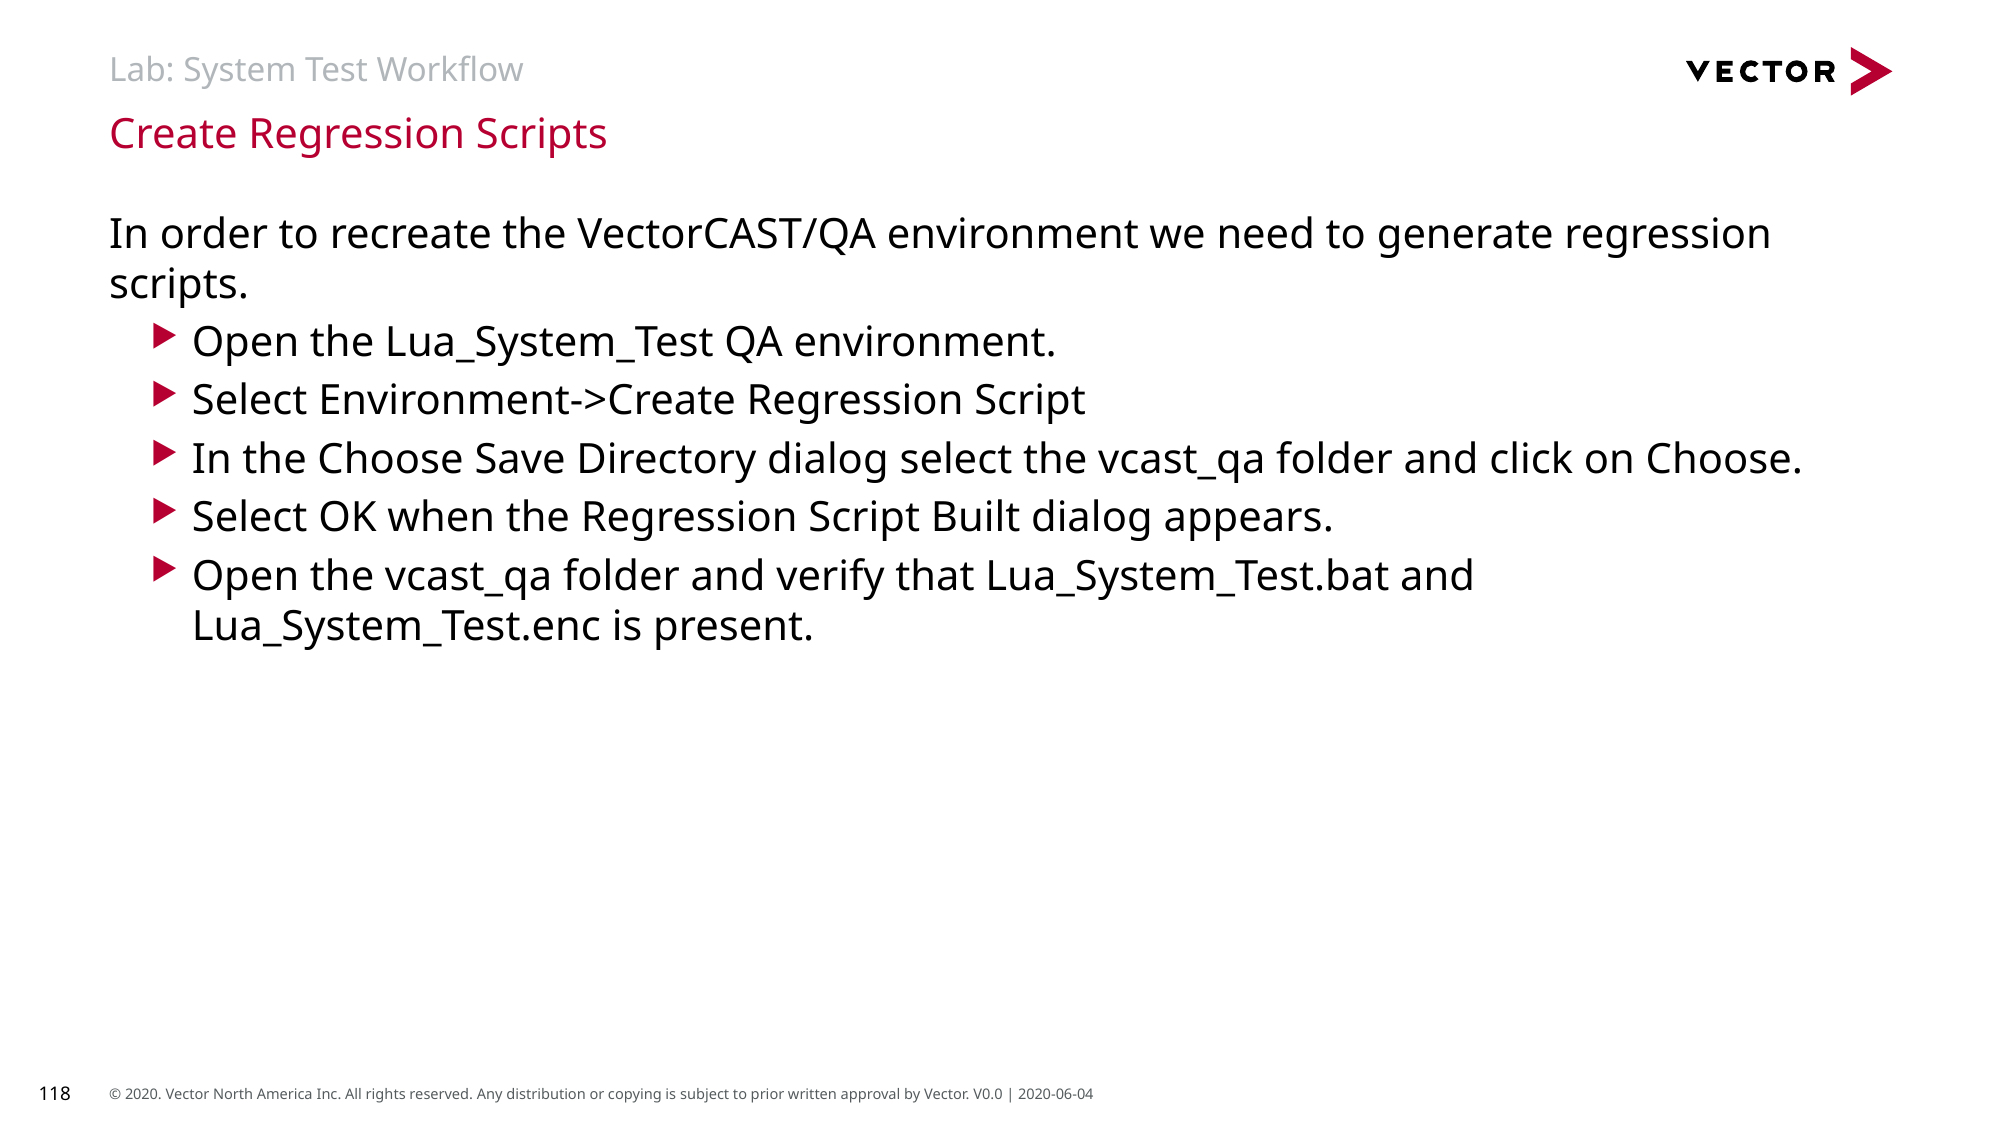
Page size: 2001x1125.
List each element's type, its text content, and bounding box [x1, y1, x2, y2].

list In order to recreate the VectorCAST/QA environment we need to generate regression scripts. Open the Lua_System_Test QA environment. Select Environment->Create Regression Script In the Choose Save Directory dialog select the vcast_qa folder and click on Choose. Select OK when the Regression Script Built dialog appears. Open the vcast_qa folder and verify that Lua_System_Test.bat and Lua_System_Test.enc is present. [109, 206, 1893, 1063]
list Create Regression Scripts [109, 103, 1577, 157]
title Lab: System Test Workflow [109, 41, 1577, 89]
